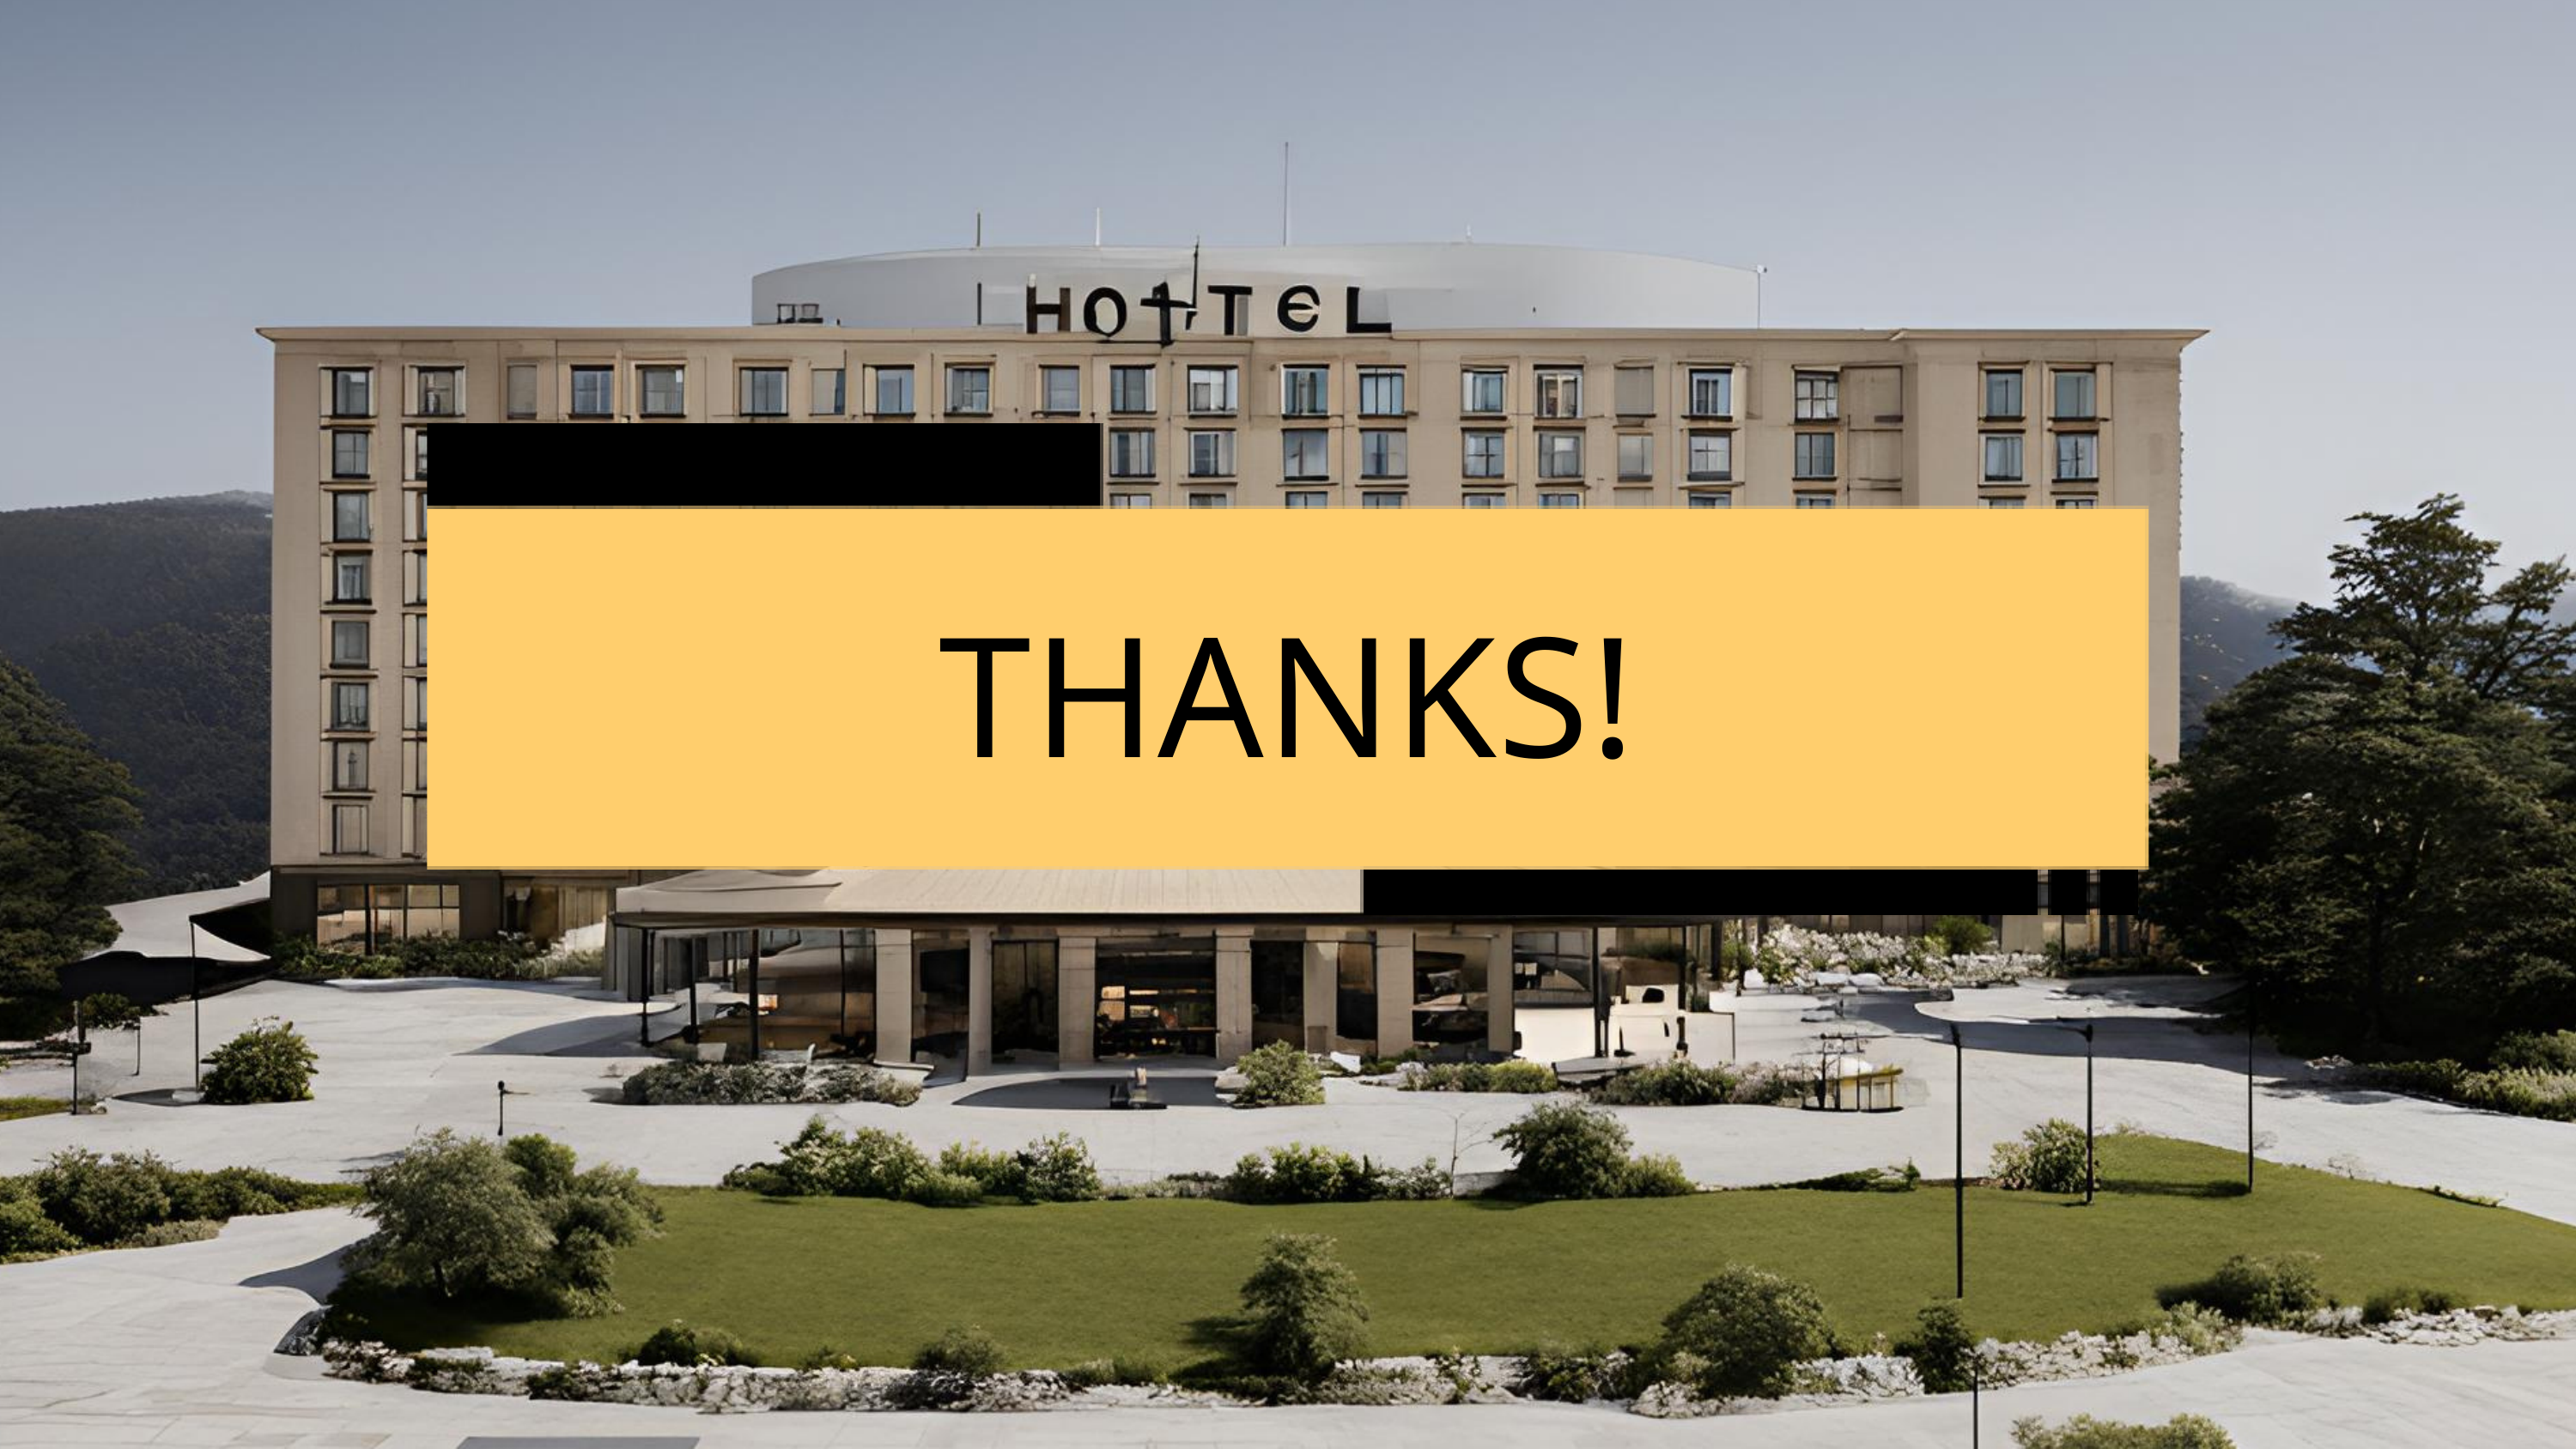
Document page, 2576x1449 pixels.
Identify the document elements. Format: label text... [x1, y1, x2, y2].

text_box [427, 423, 2149, 558]
text_box THANKS! [331, 558, 2245, 791]
text_box [0, 0, 2576, 1449]
text_box [427, 791, 2149, 915]
